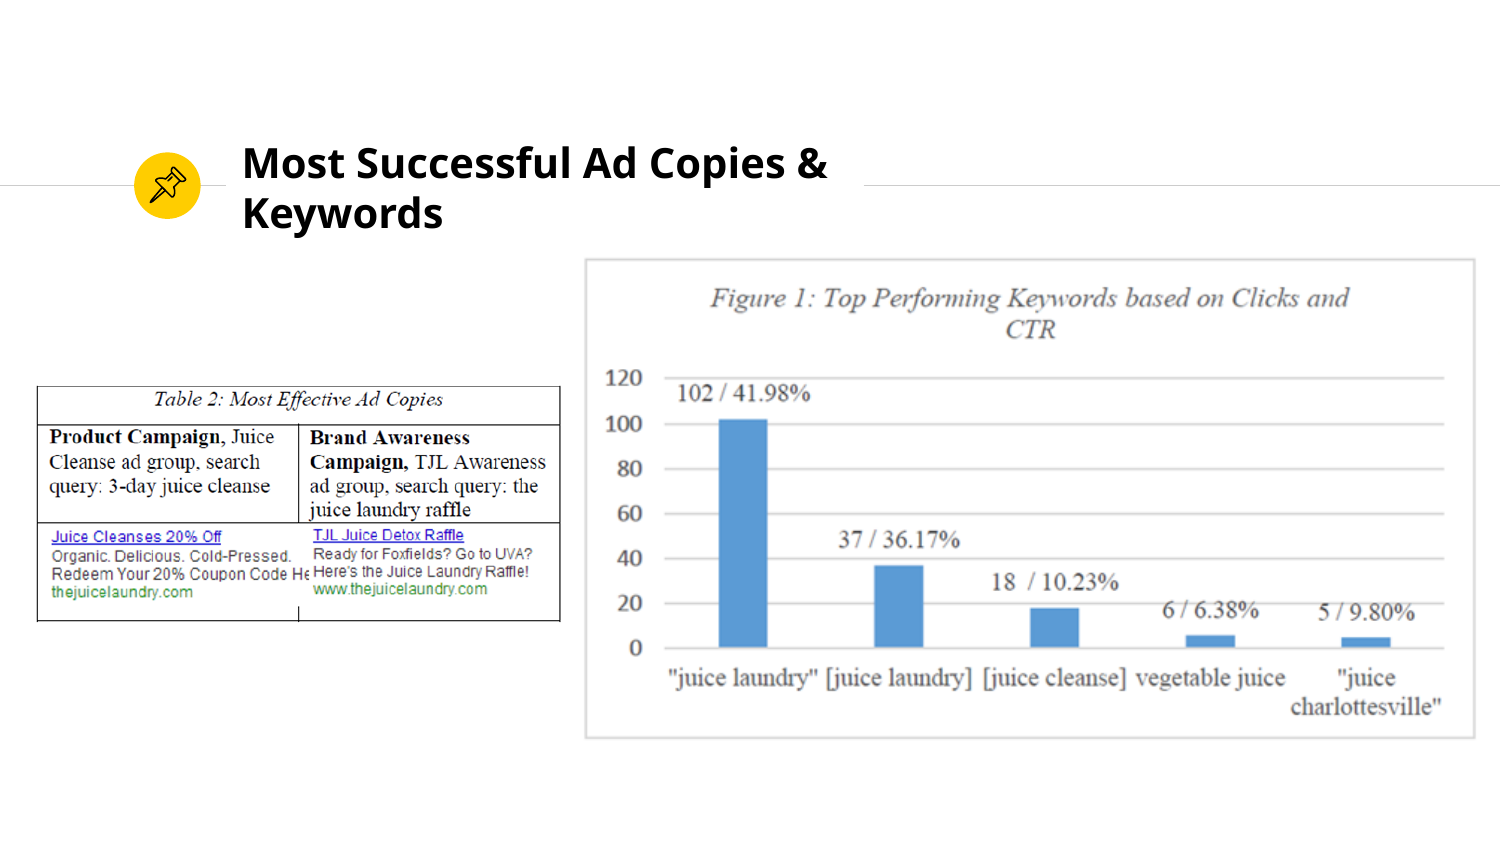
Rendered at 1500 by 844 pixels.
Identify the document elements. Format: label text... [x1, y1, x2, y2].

title Most Successful Ad Copies & Keywords [226, 151, 863, 223]
picture [21, 243, 1500, 766]
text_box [150, 166, 186, 203]
